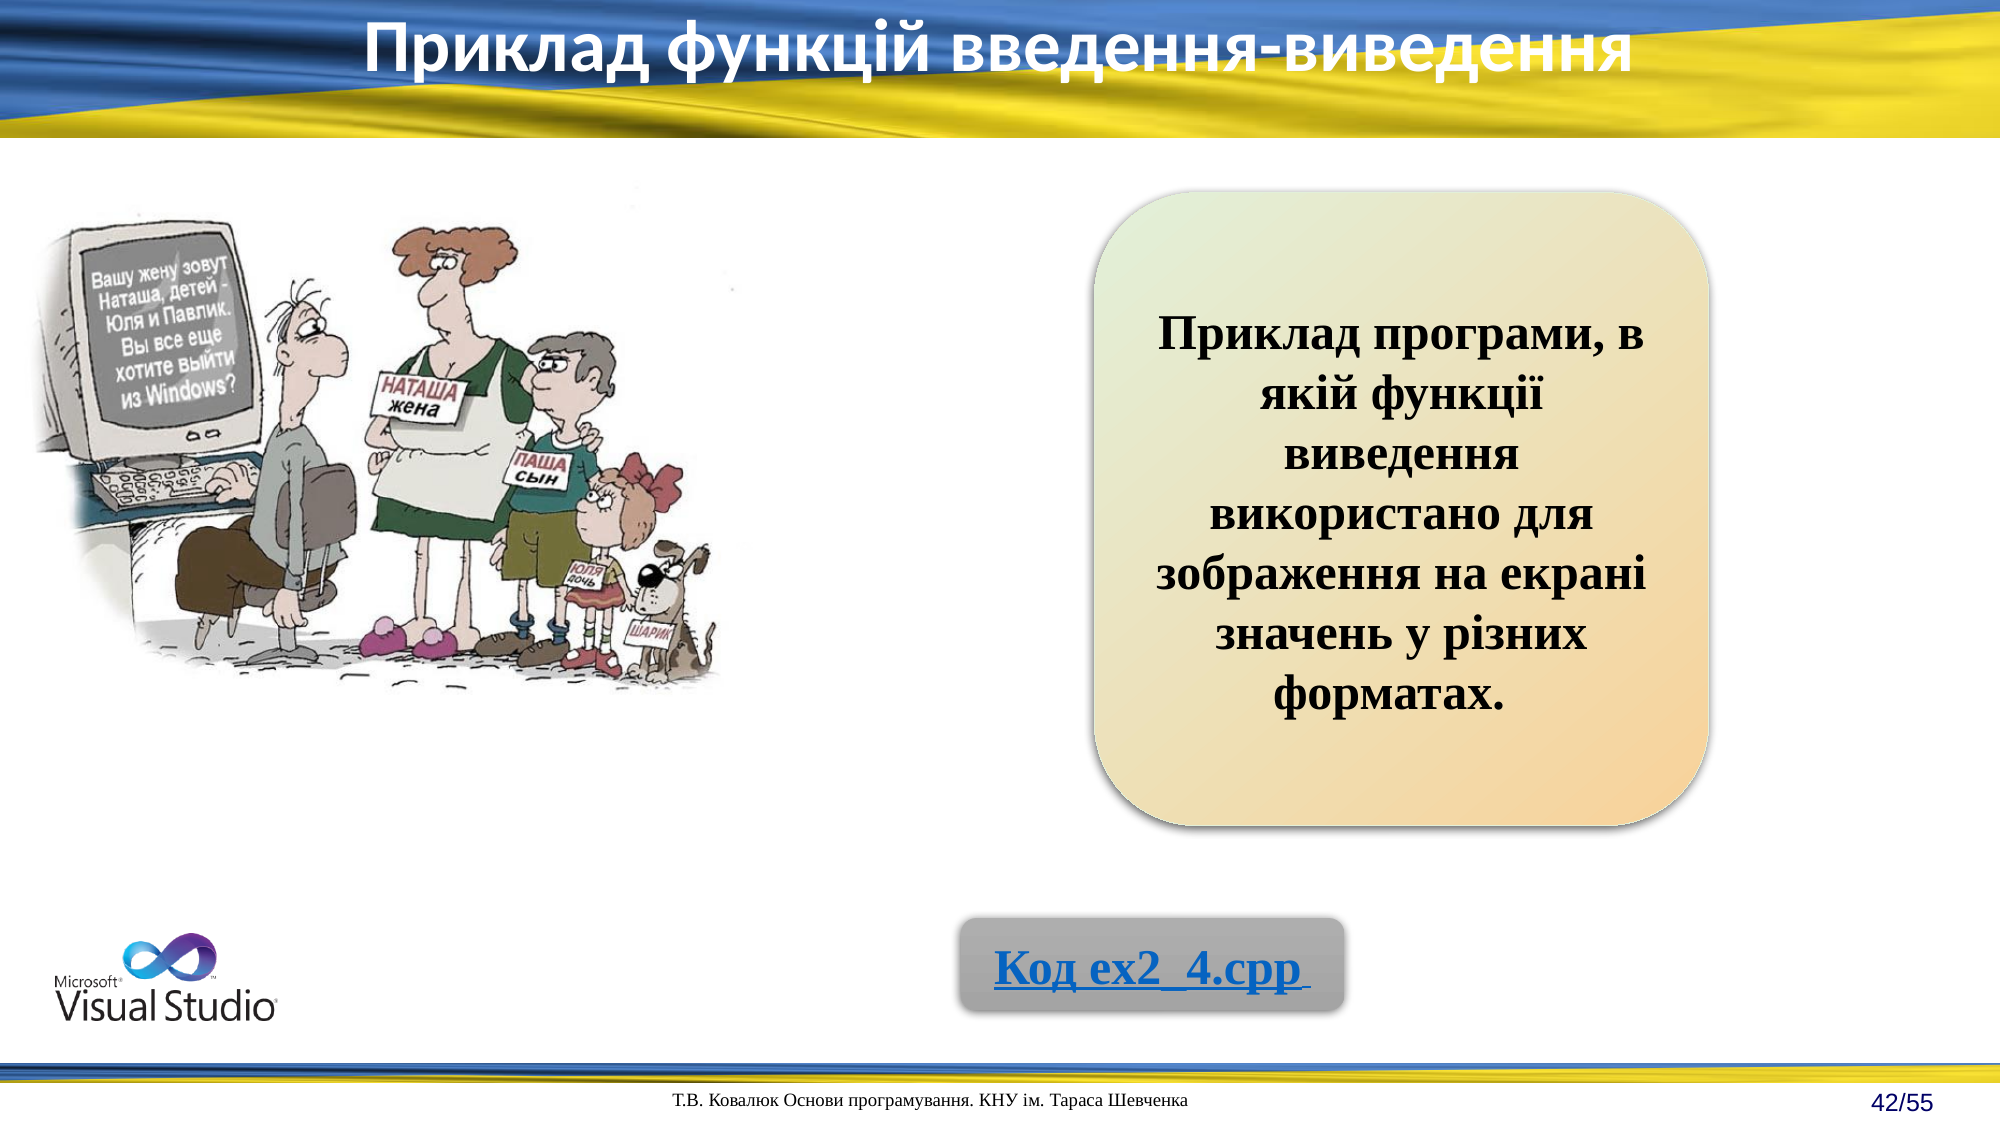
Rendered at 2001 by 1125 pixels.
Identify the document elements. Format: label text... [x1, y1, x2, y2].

picture [55, 933, 278, 1021]
picture [0, 95, 2000, 138]
text_box Приклад програми, в якій функції виведення використано для зображення на екрані значень у різних форматах. [1094, 192, 1709, 826]
title Приклад функцій введення-виведення [0, 0, 2000, 95]
picture [0, 1063, 2000, 1083]
picture [16, 148, 756, 740]
text_box Код ex2_4.cpp [960, 918, 1345, 1011]
